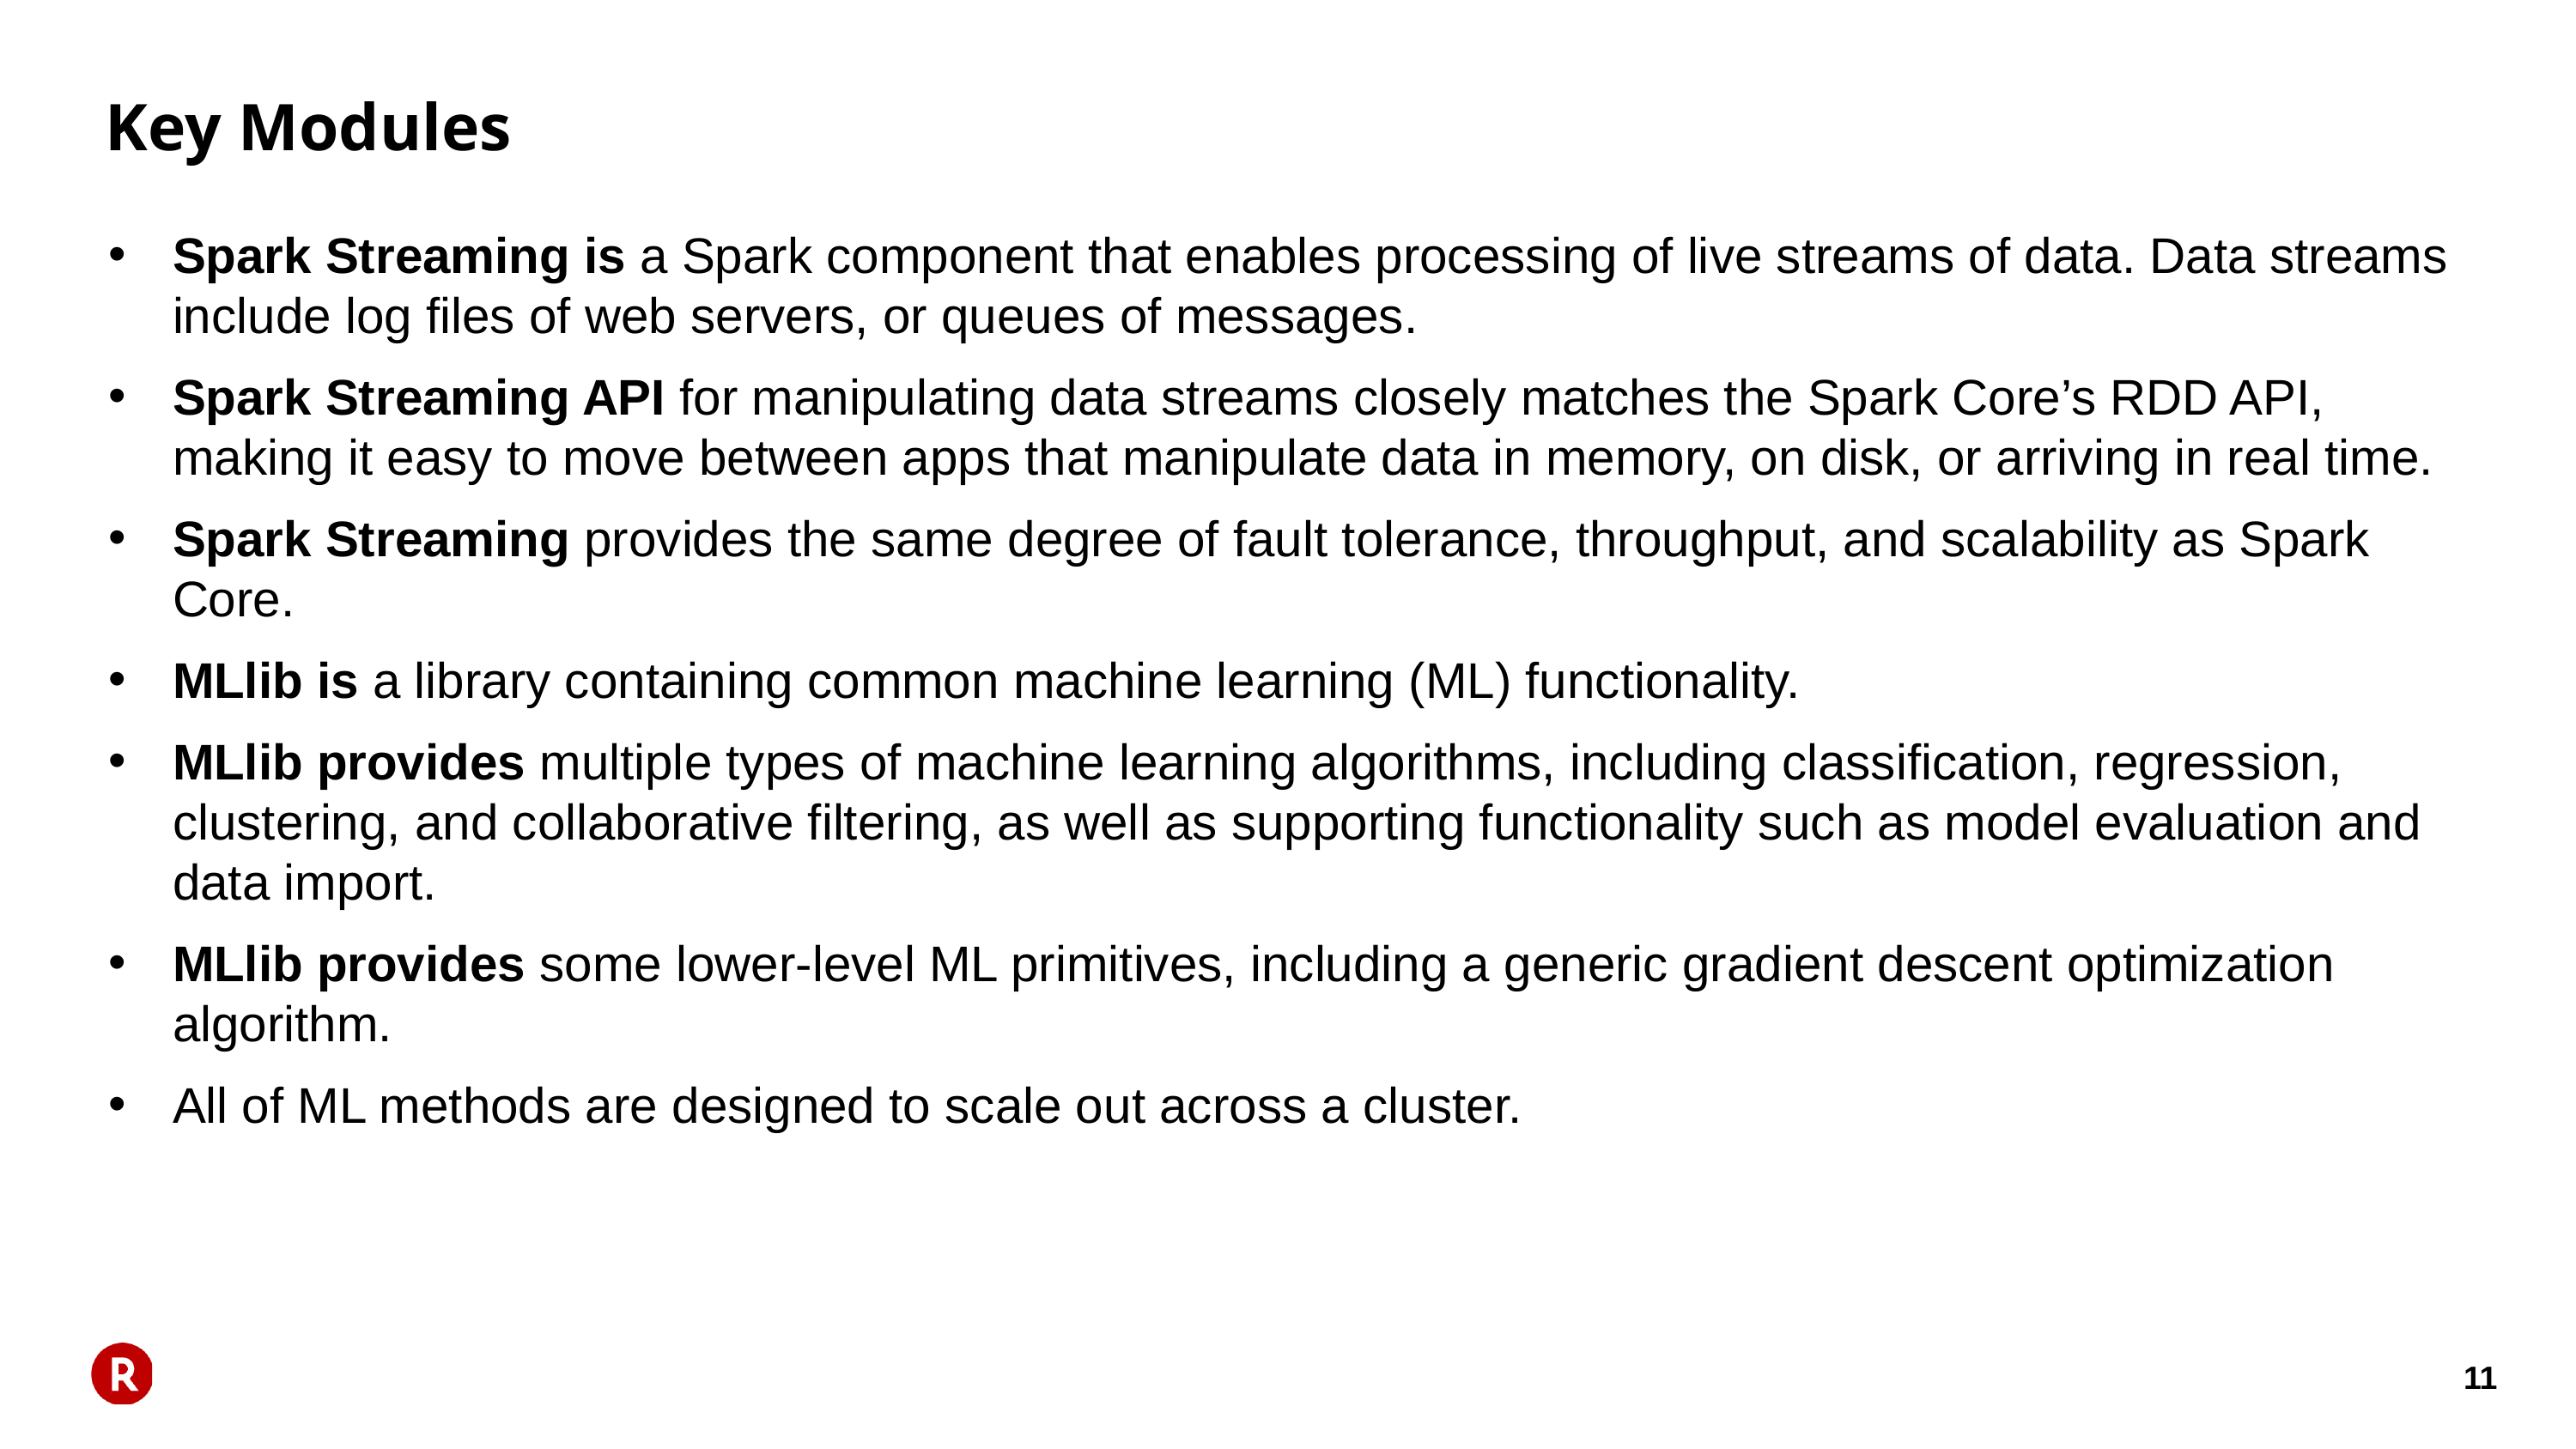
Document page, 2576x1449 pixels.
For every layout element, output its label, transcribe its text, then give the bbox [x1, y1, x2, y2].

list Spark Streaming is a Spark component that enables processing of live streams of data. Data streams include log files of web servers, or queues of messages. Spark Streaming API for manipulating data streams closely matches the Spark Core’s RDD API, making it easy to move between apps that manipulate data in memory, on disk, or arriving in real time. Spark Streaming provides the same degree of fault tolerance, throughput, and scalability as Spark Core. MLlib is a library containing common machine learning (ML) functionality. MLlib provides multiple types of machine learning algorithms, including classification, regression, clustering, and collaborative filtering, as well as supporting functionality such as model evaluation and data import. MLlib provides some lower-level ML primitives, including a generic gradient descent optimization algorithm. All of ML methods are designed to scale out across a cluster. [95, 217, 2485, 1307]
title Key Modules [94, 67, 2486, 183]
